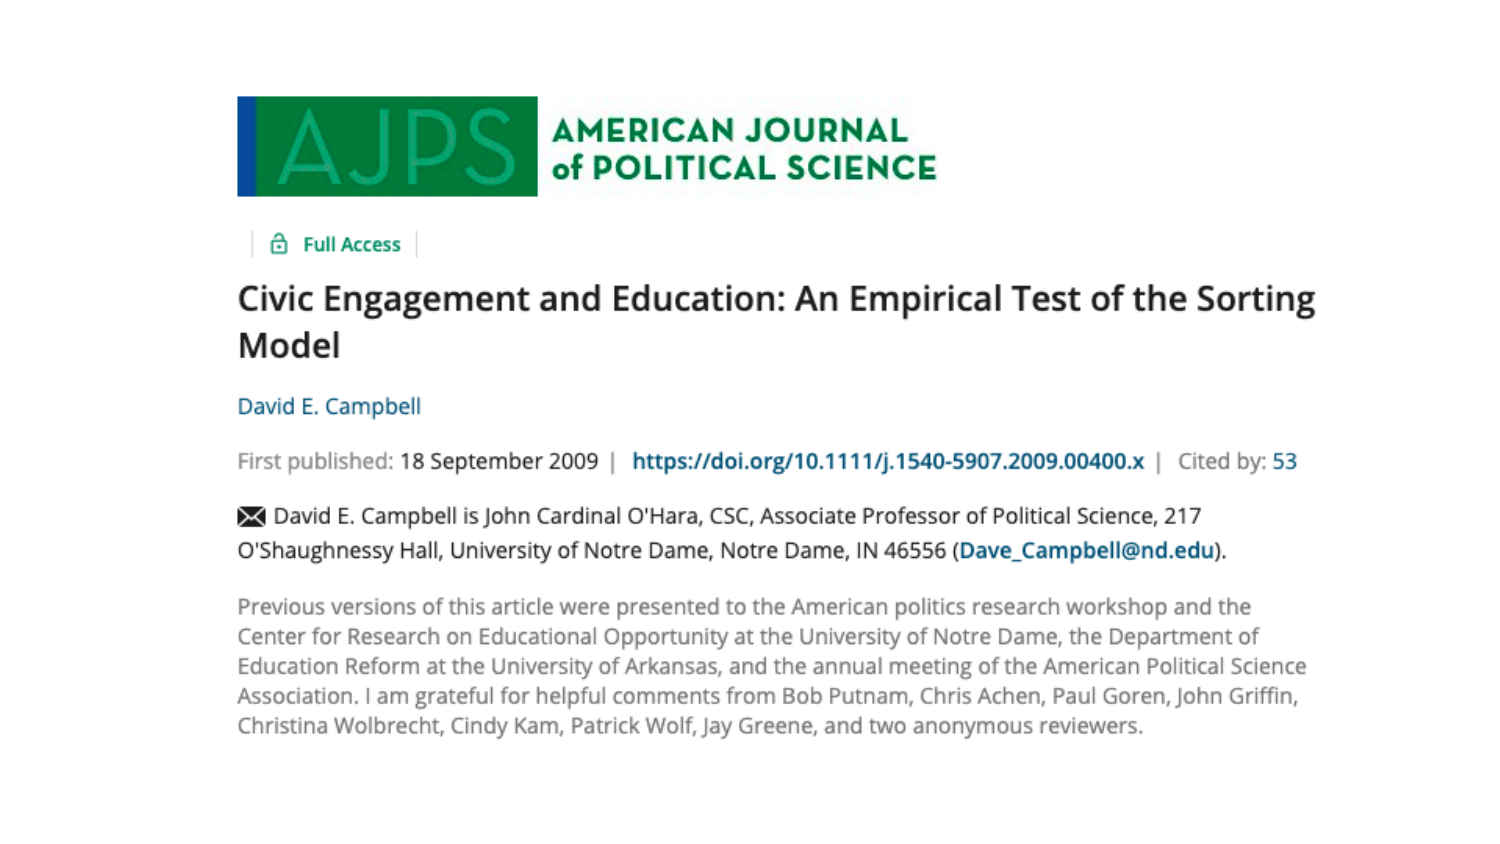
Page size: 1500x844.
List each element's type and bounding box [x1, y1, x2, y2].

picture [208, 81, 1345, 762]
